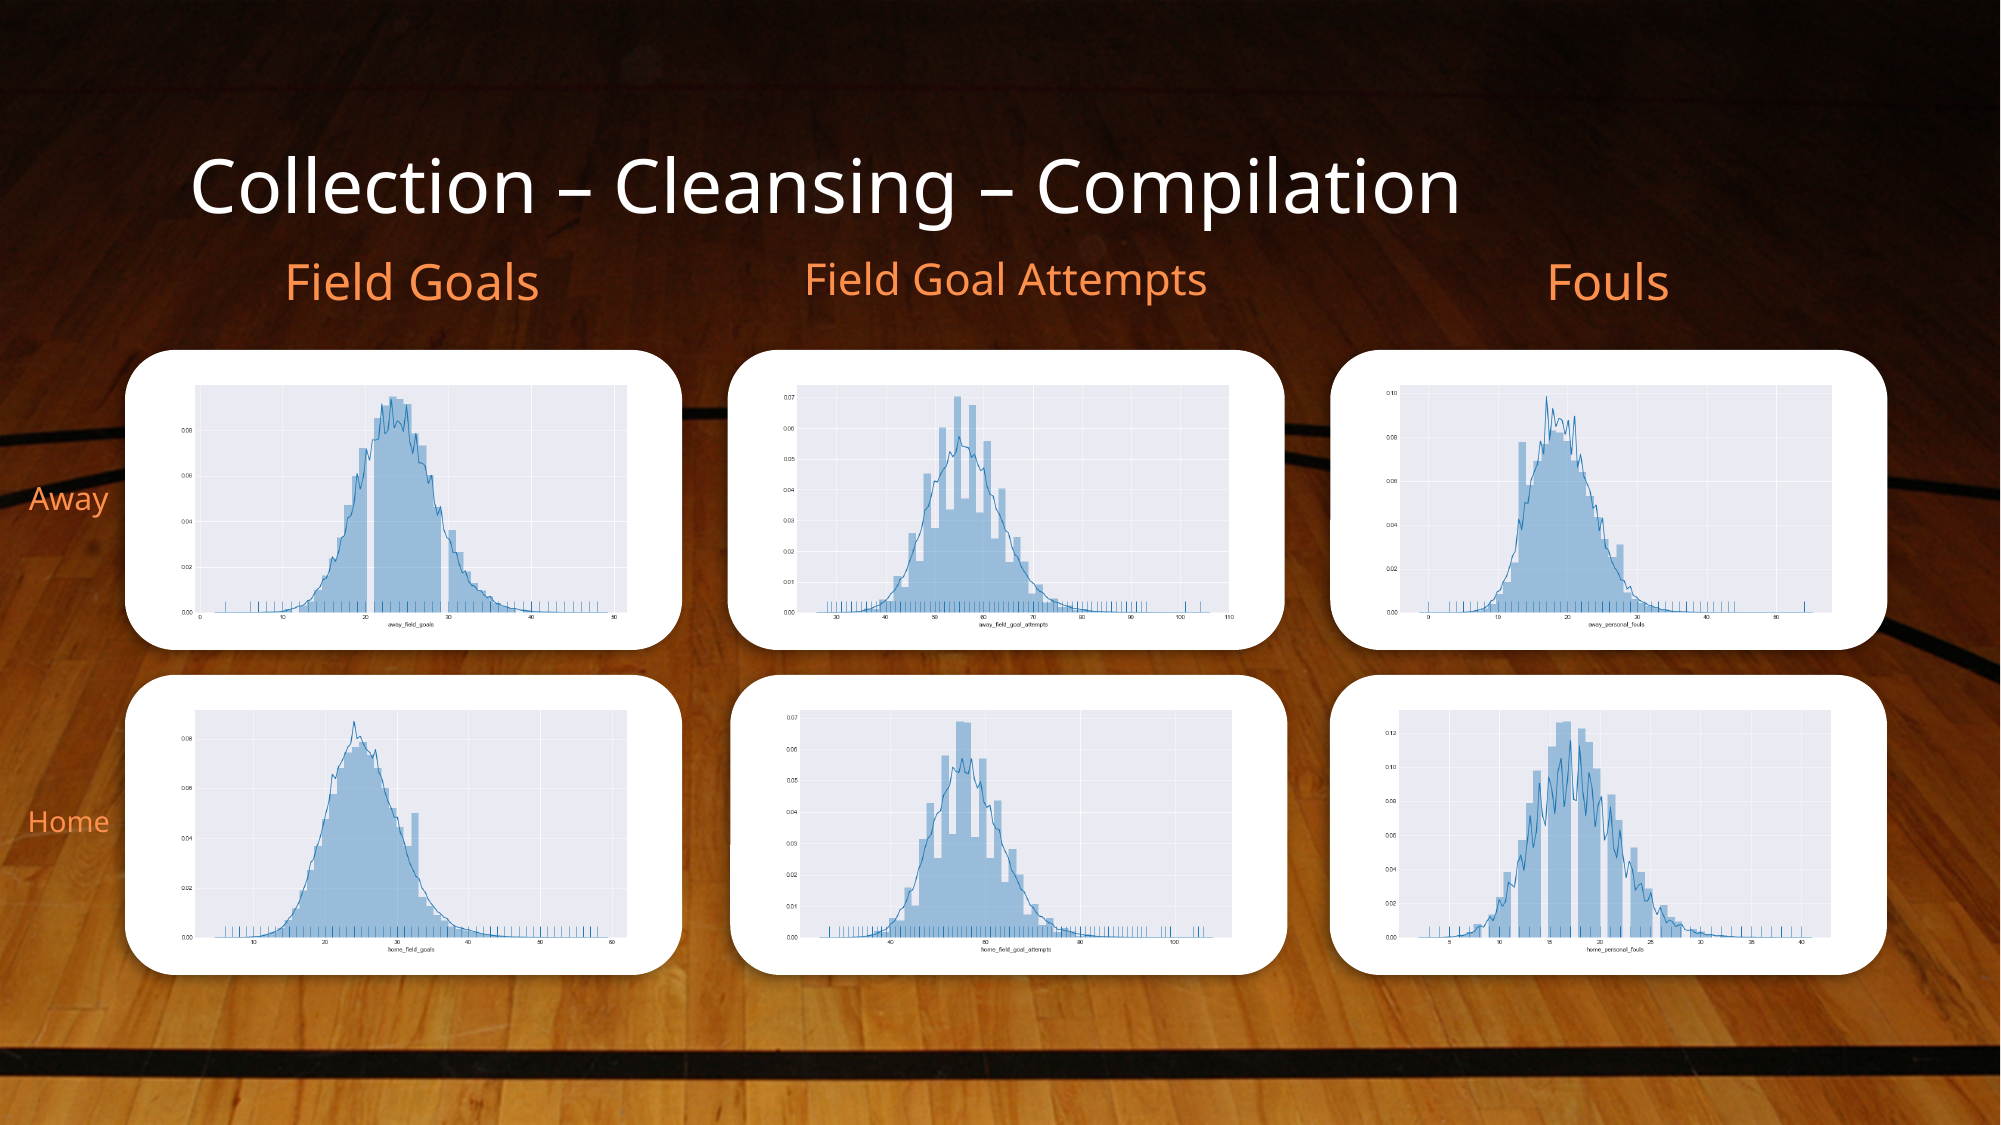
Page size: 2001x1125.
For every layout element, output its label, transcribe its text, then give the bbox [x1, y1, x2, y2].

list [124, 349, 683, 650]
text_box Fouls [1370, 249, 1846, 349]
text_box Away [12, 474, 124, 525]
text_box Home [12, 800, 124, 850]
text_box Field Goal Attempts [768, 249, 1244, 349]
text_box Field Goals [174, 249, 650, 349]
title Collection – Cleansing – Compilation [174, 50, 1825, 238]
picture [0, 0, 2001, 1125]
